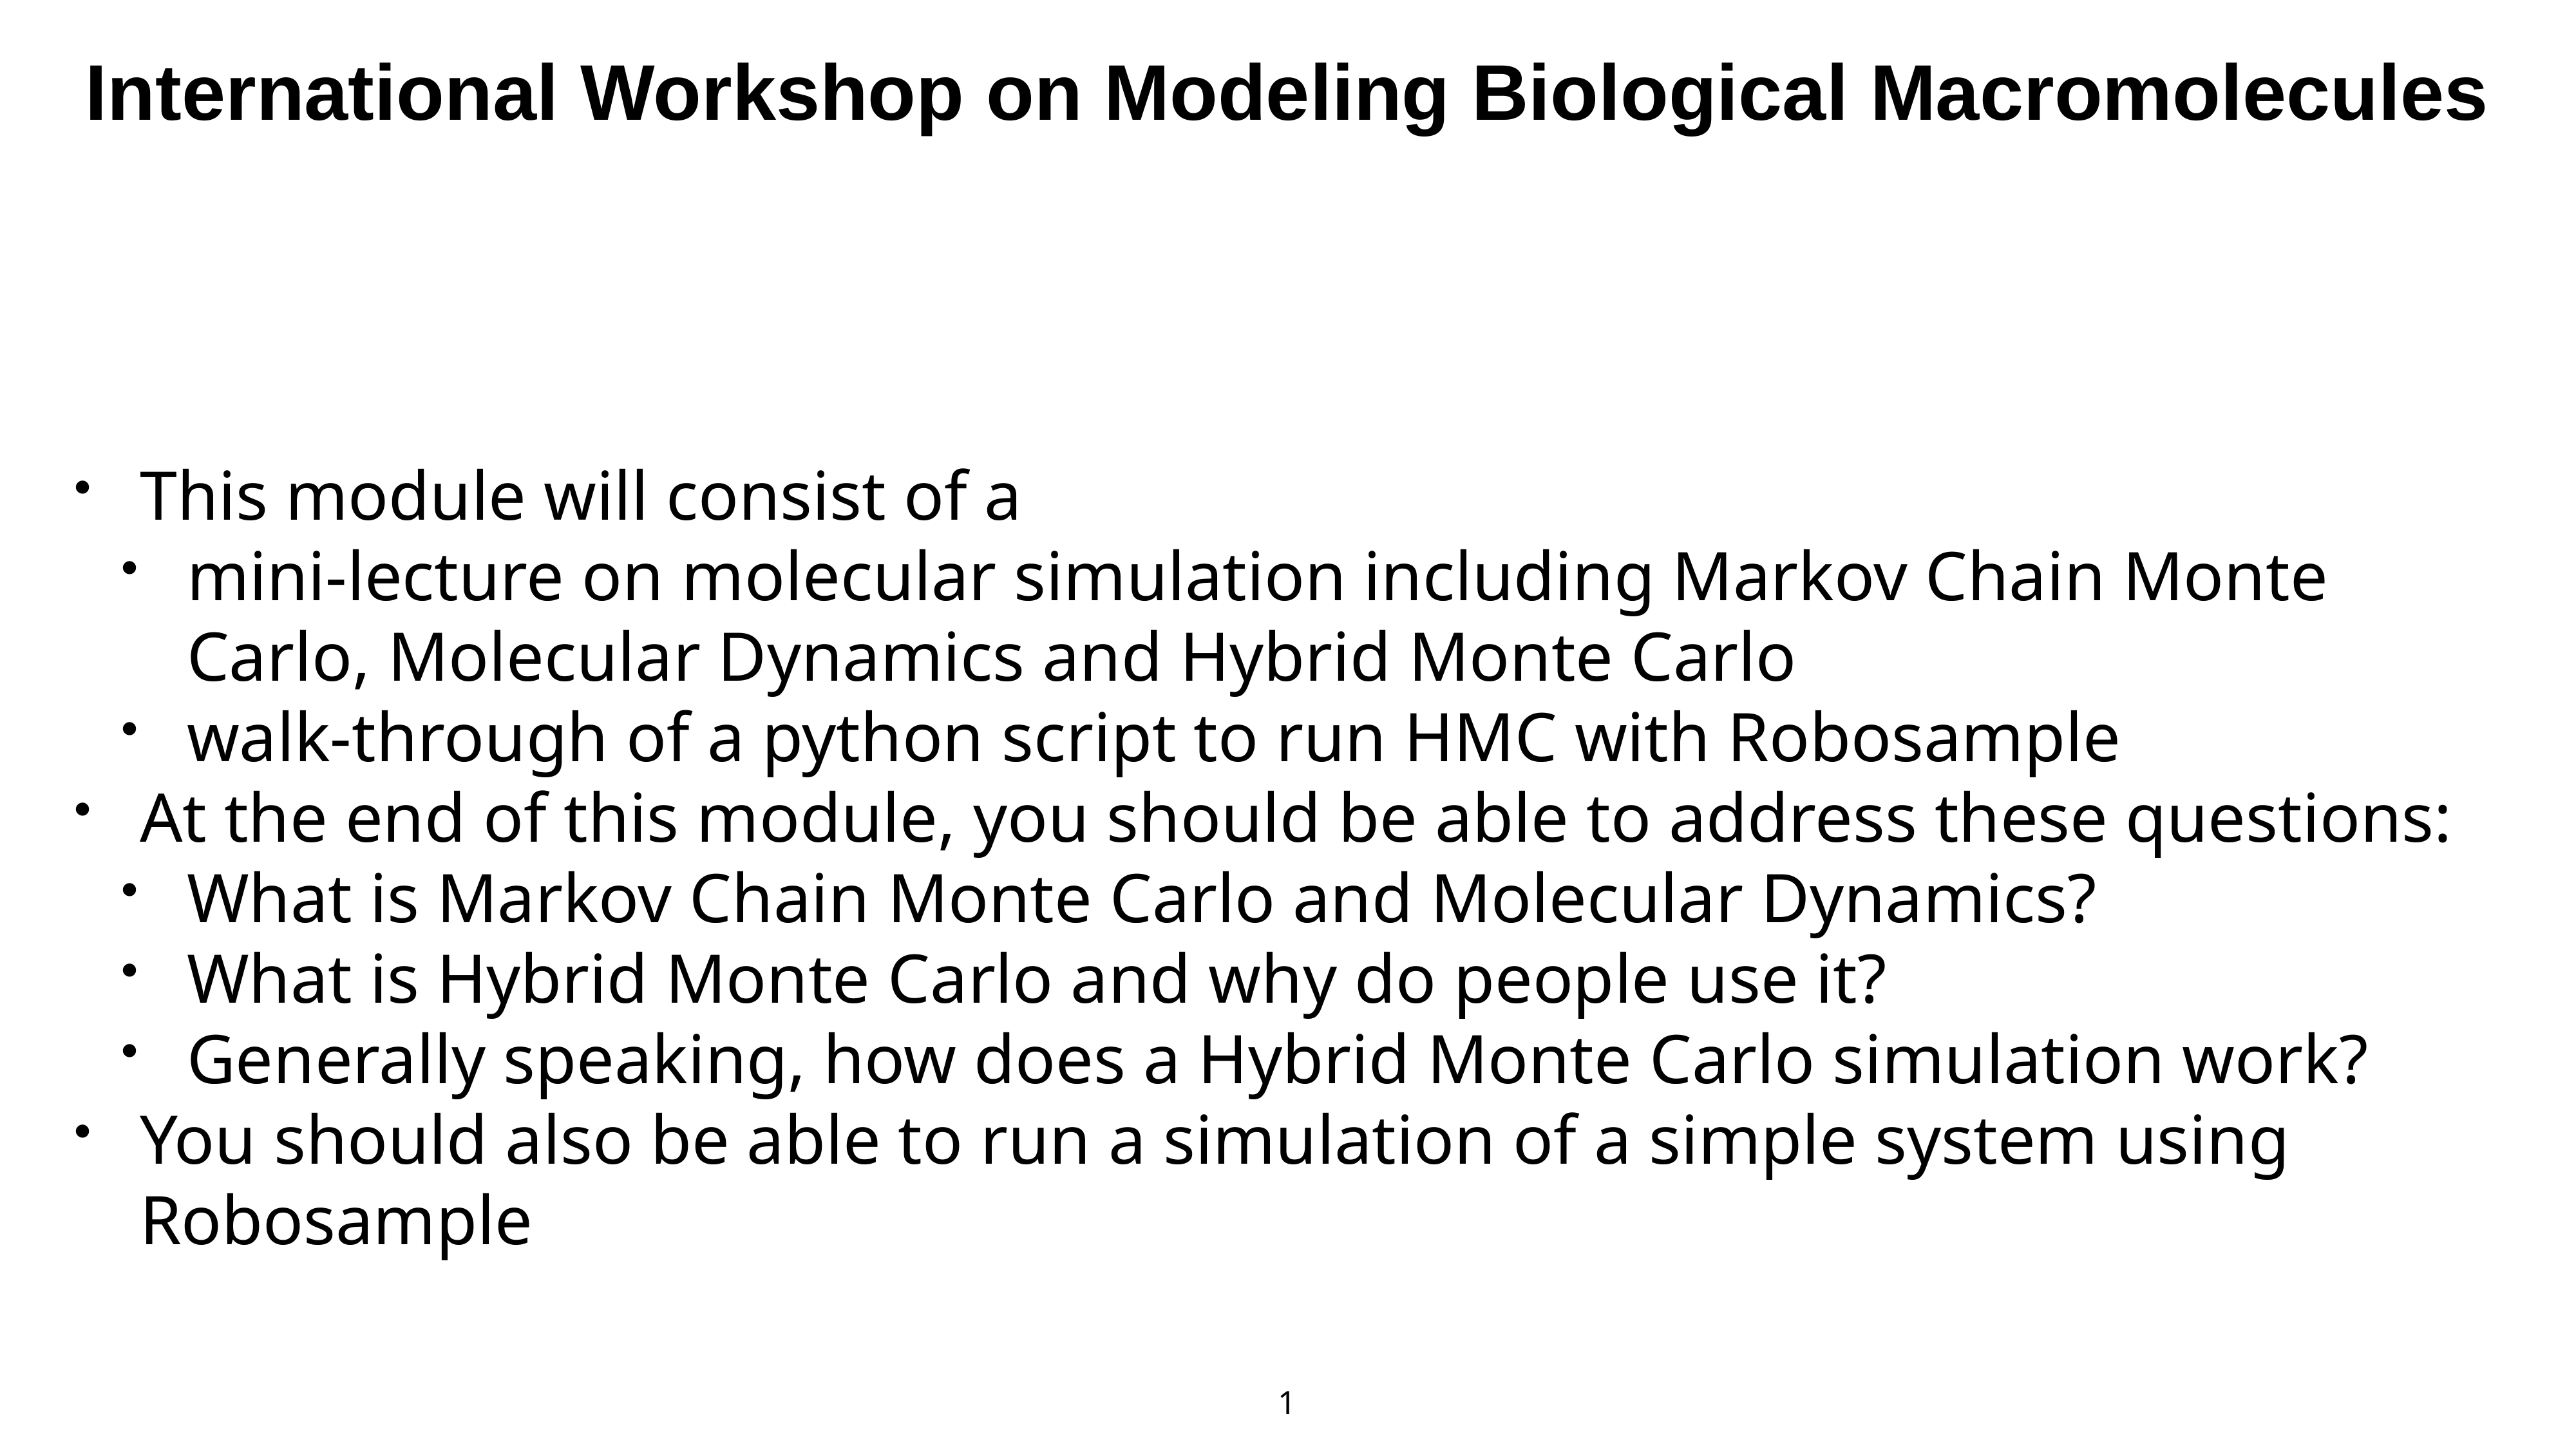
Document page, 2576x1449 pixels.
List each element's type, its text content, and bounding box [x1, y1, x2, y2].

slide_number 1 [1269, 1374, 1305, 1429]
title International Workshop on Modeling Biological Macromolecules [66, 33, 2510, 303]
list This module will consist of a mini-lecture on molecular simulation including Markov Chain Monte Carlo, Molecular Dynamics and Hybrid Monte Carlo walk-through of a python script to run HMC with Robosample At the end of this module, you should be able to address these questions: What is Markov Chain Monte Carlo and Molecular Dynamics? What is Hybrid Monte Carlo and why do people use it? Generally speaking, how does a Hybrid Monte Carlo simulation work? You should also be able to run a simulation of a simple system using Robosample [66, 335, 2510, 1376]
